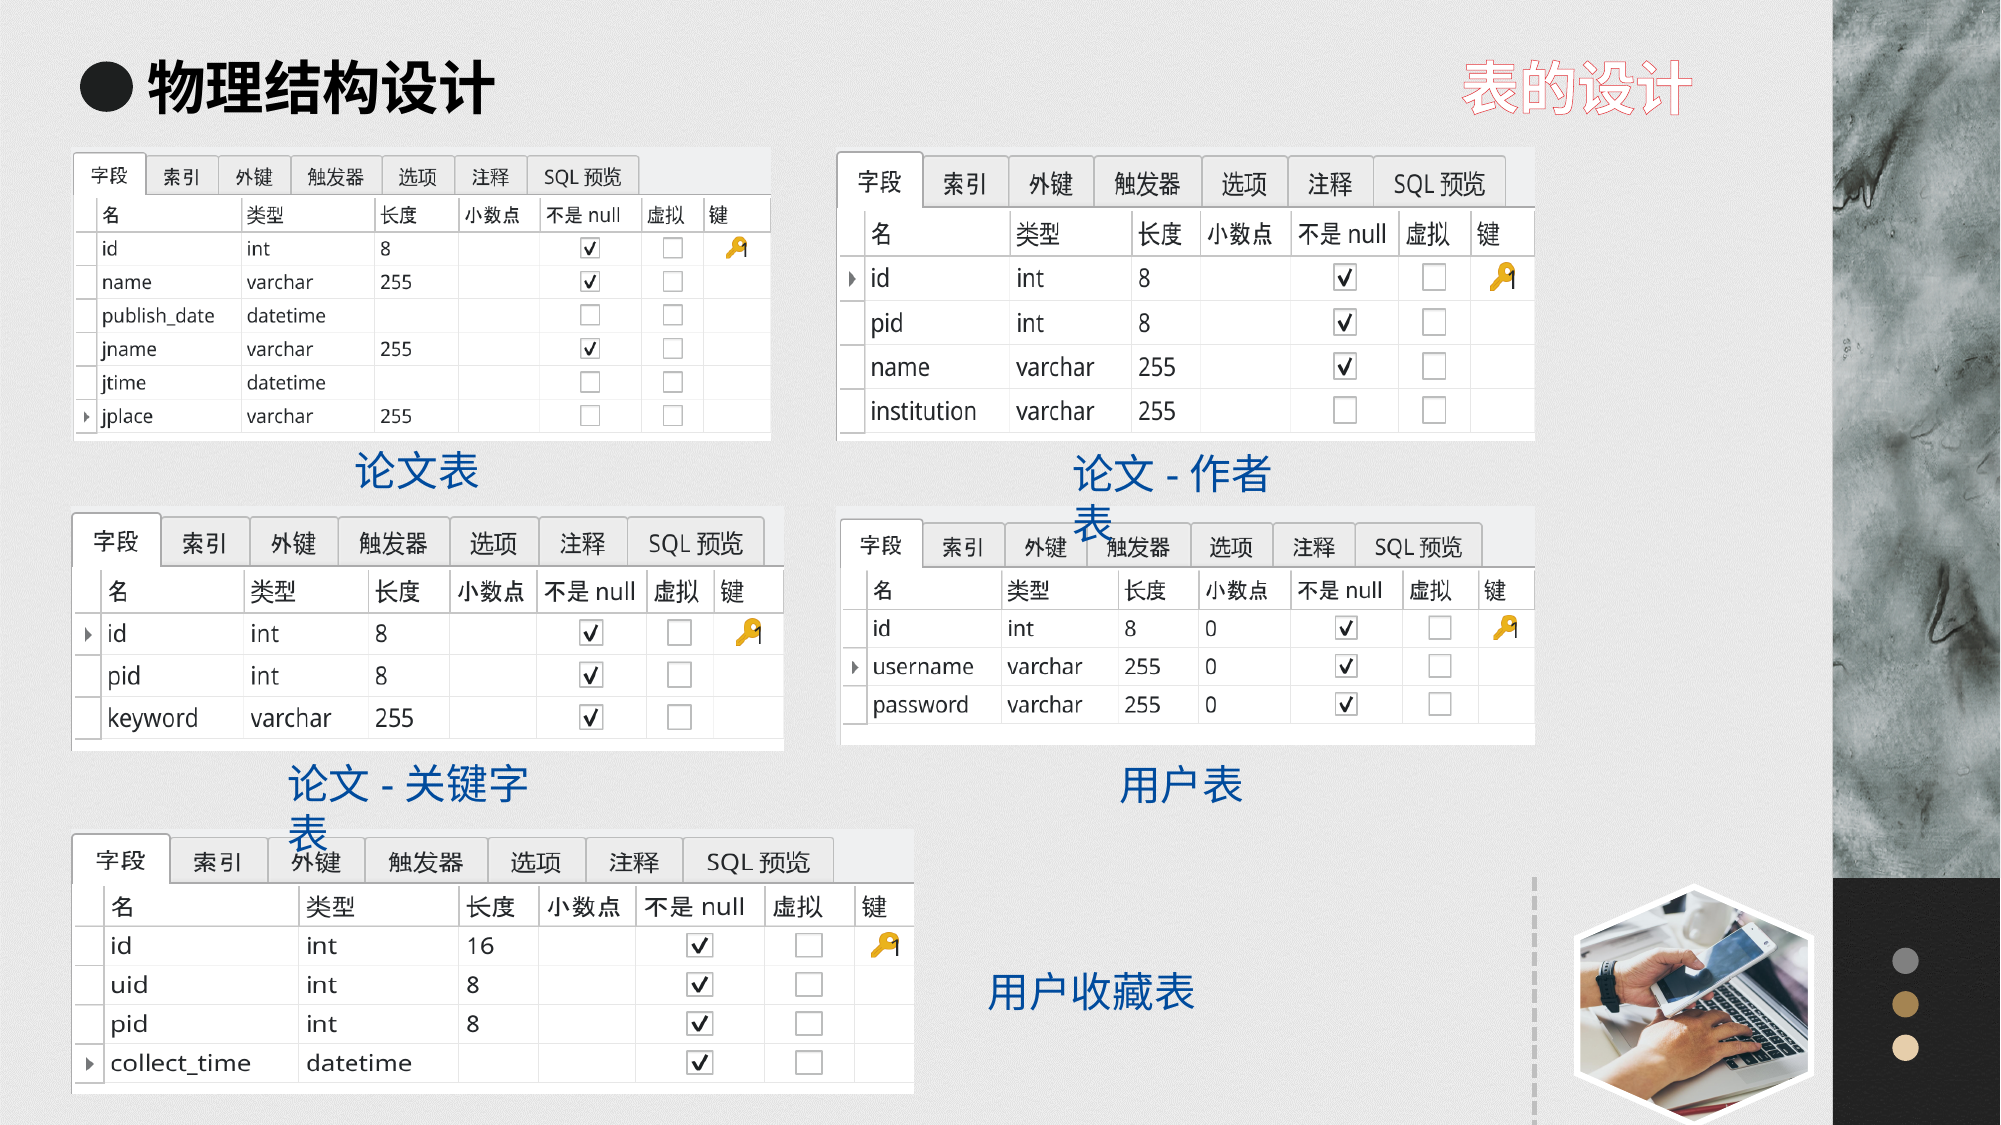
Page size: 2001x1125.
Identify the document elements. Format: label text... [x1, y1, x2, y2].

text_box 论文表 [340, 441, 502, 502]
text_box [1832, 0, 2000, 1125]
picture [0, 0, 1832, 1125]
text_box [79, 60, 134, 113]
text_box 论文-关键字表 [272, 751, 570, 829]
text_box [1576, 885, 1813, 1125]
text_box 物理结构设计 [132, 43, 591, 129]
text_box 表的设计 [1445, 43, 1709, 129]
text_box 论文-作者表 [1057, 441, 1314, 506]
text_box 用户表 [1104, 751, 1267, 817]
text_box 用户收藏表 [972, 958, 1244, 1024]
